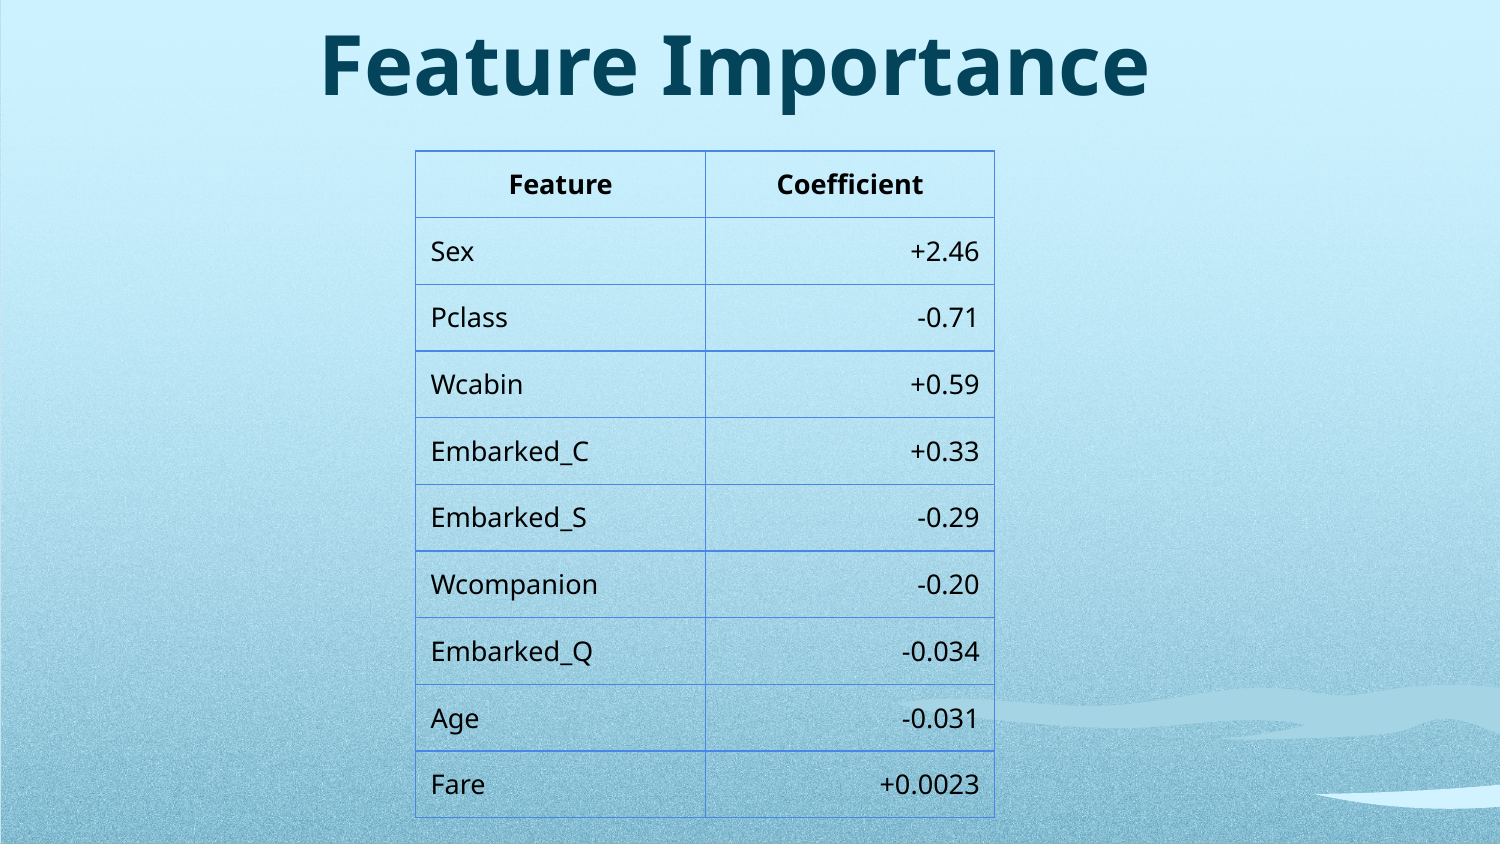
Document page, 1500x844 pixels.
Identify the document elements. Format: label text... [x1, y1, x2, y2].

table_cell -0.29 [706, 485, 994, 550]
table_cell -0.034 [706, 618, 994, 684]
table_cell Age [416, 685, 705, 750]
table_cell +0.59 [706, 352, 994, 417]
picture [0, 0, 1500, 844]
table_cell +2.46 [706, 218, 994, 284]
table_cell Wcabin [416, 352, 705, 417]
table_cell Fare [416, 752, 705, 817]
table_cell Pclass [416, 285, 705, 350]
table_header Feature [416, 152, 705, 217]
table_cell Embarked_C [416, 418, 705, 484]
table_cell -0.031 [706, 685, 994, 750]
table_header Coefficient [706, 152, 994, 217]
title Feature Importance [36, 15, 1435, 110]
table_cell Embarked_S [416, 485, 705, 550]
table_cell -0.71 [706, 285, 994, 350]
table_cell Sex [416, 218, 705, 284]
table_cell Wcompanion [416, 552, 705, 617]
table_cell Embarked_Q [416, 618, 705, 684]
table_cell +0.0023 [706, 752, 994, 817]
table_cell -0.20 [706, 552, 994, 617]
table_cell +0.33 [706, 418, 994, 484]
